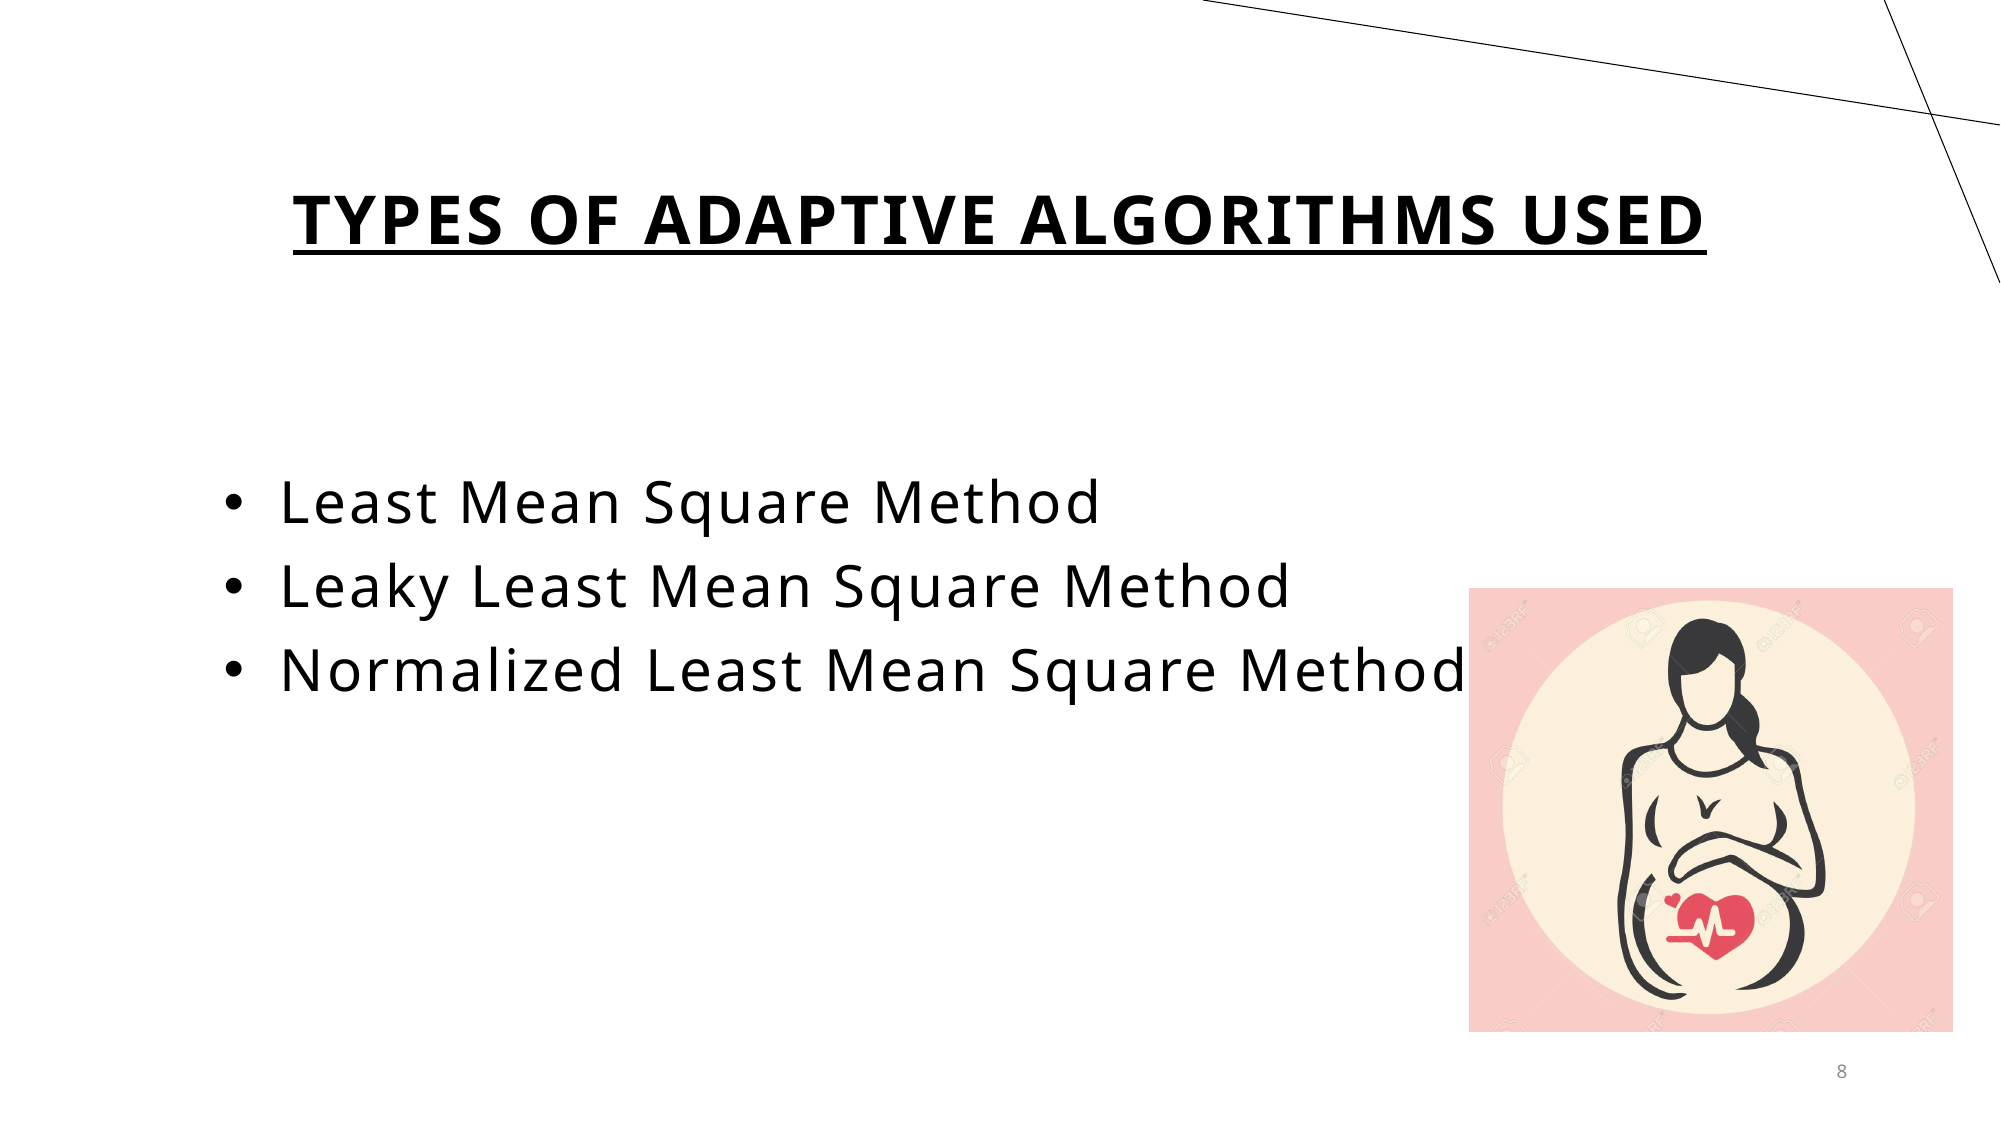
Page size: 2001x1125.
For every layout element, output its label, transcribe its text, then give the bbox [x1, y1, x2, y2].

slide_number 8 [1412, 1042, 1863, 1103]
text_box Least Mean Square Method Leaky Least Mean Square Method Normalized Least Mean Square Method [208, 307, 1619, 953]
picture [1469, 588, 1953, 1032]
title Types of Adaptive Algorithms used TYPES OF ADAPTIVE ALGORITHMS USED [137, 93, 1863, 269]
